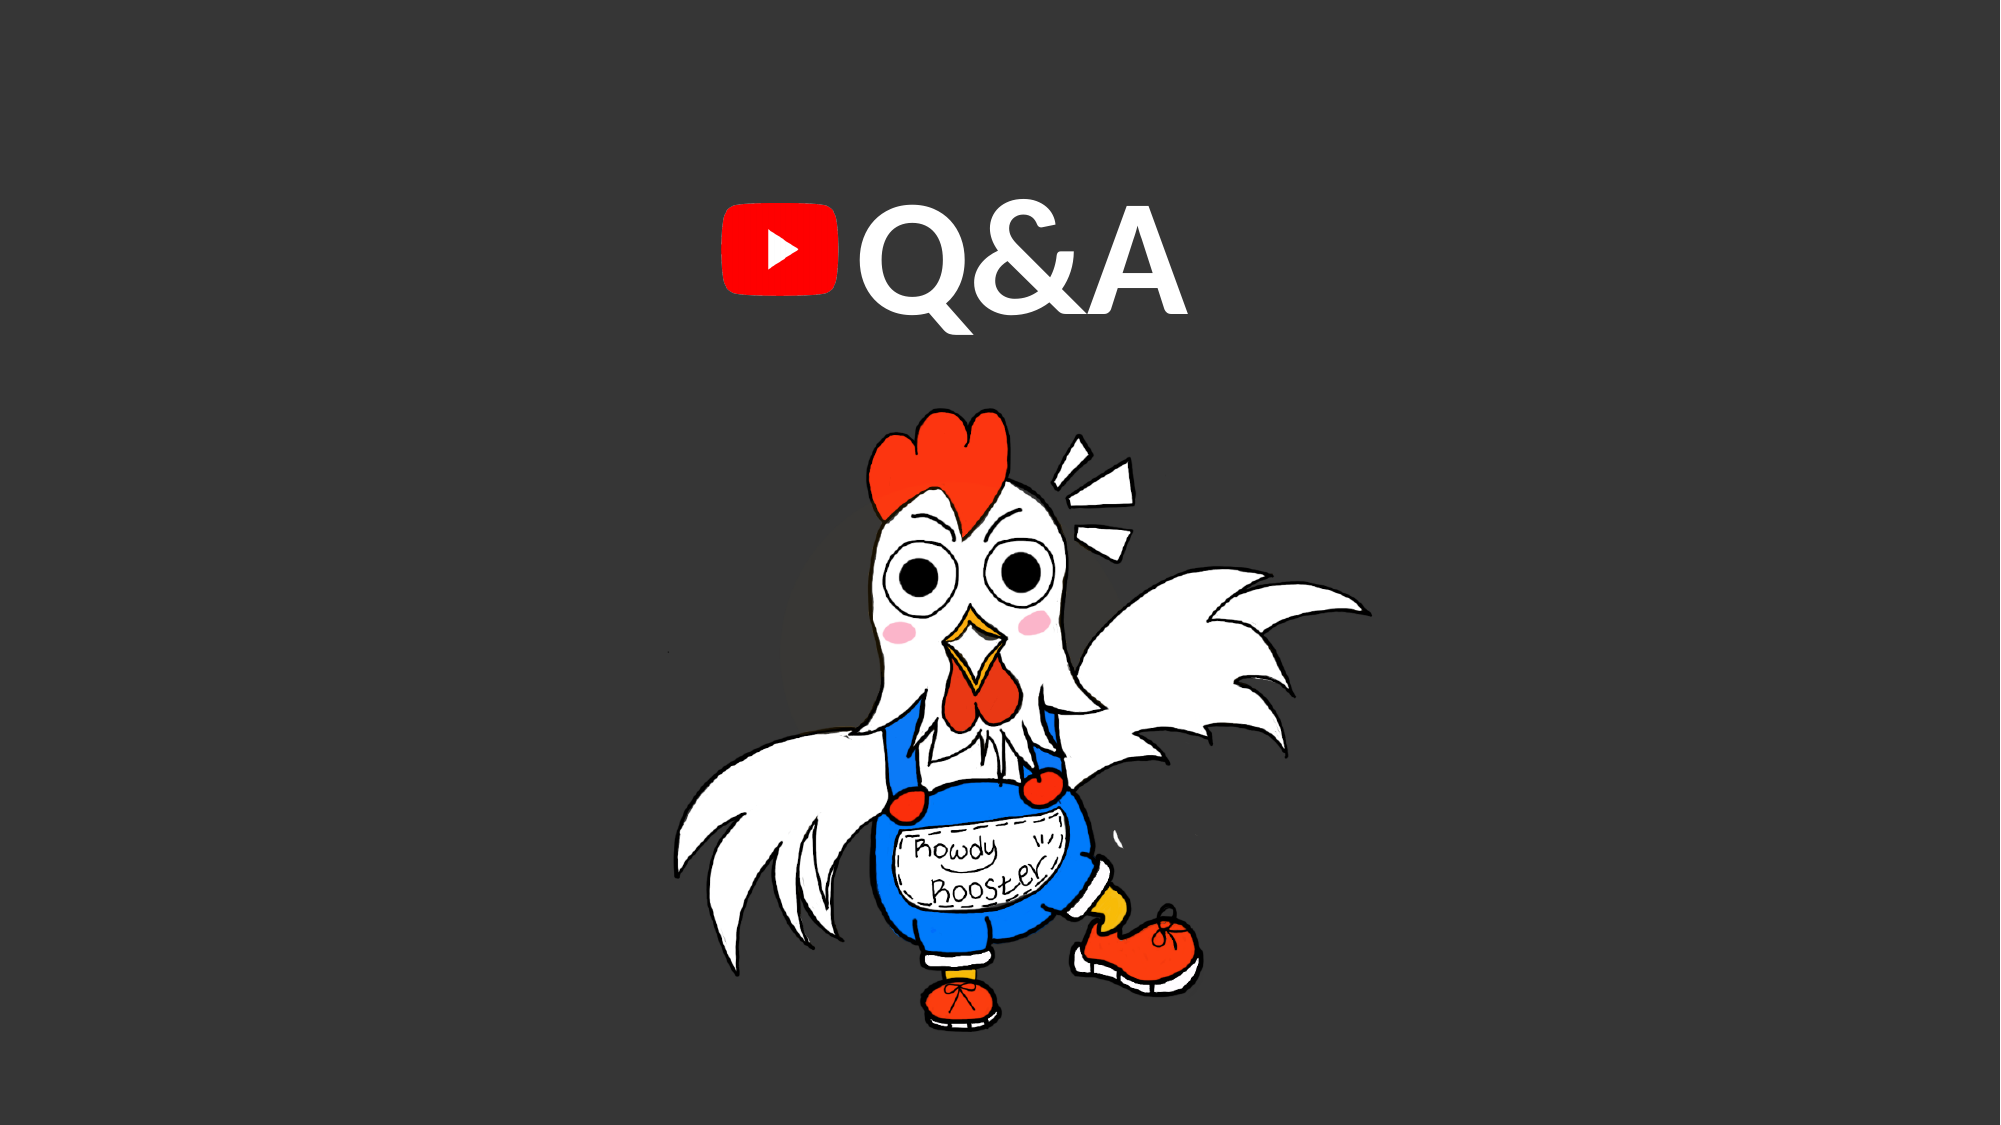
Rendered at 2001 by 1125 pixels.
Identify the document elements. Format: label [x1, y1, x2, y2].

text_box [427, 140, 1616, 358]
picture [662, 368, 1382, 1052]
